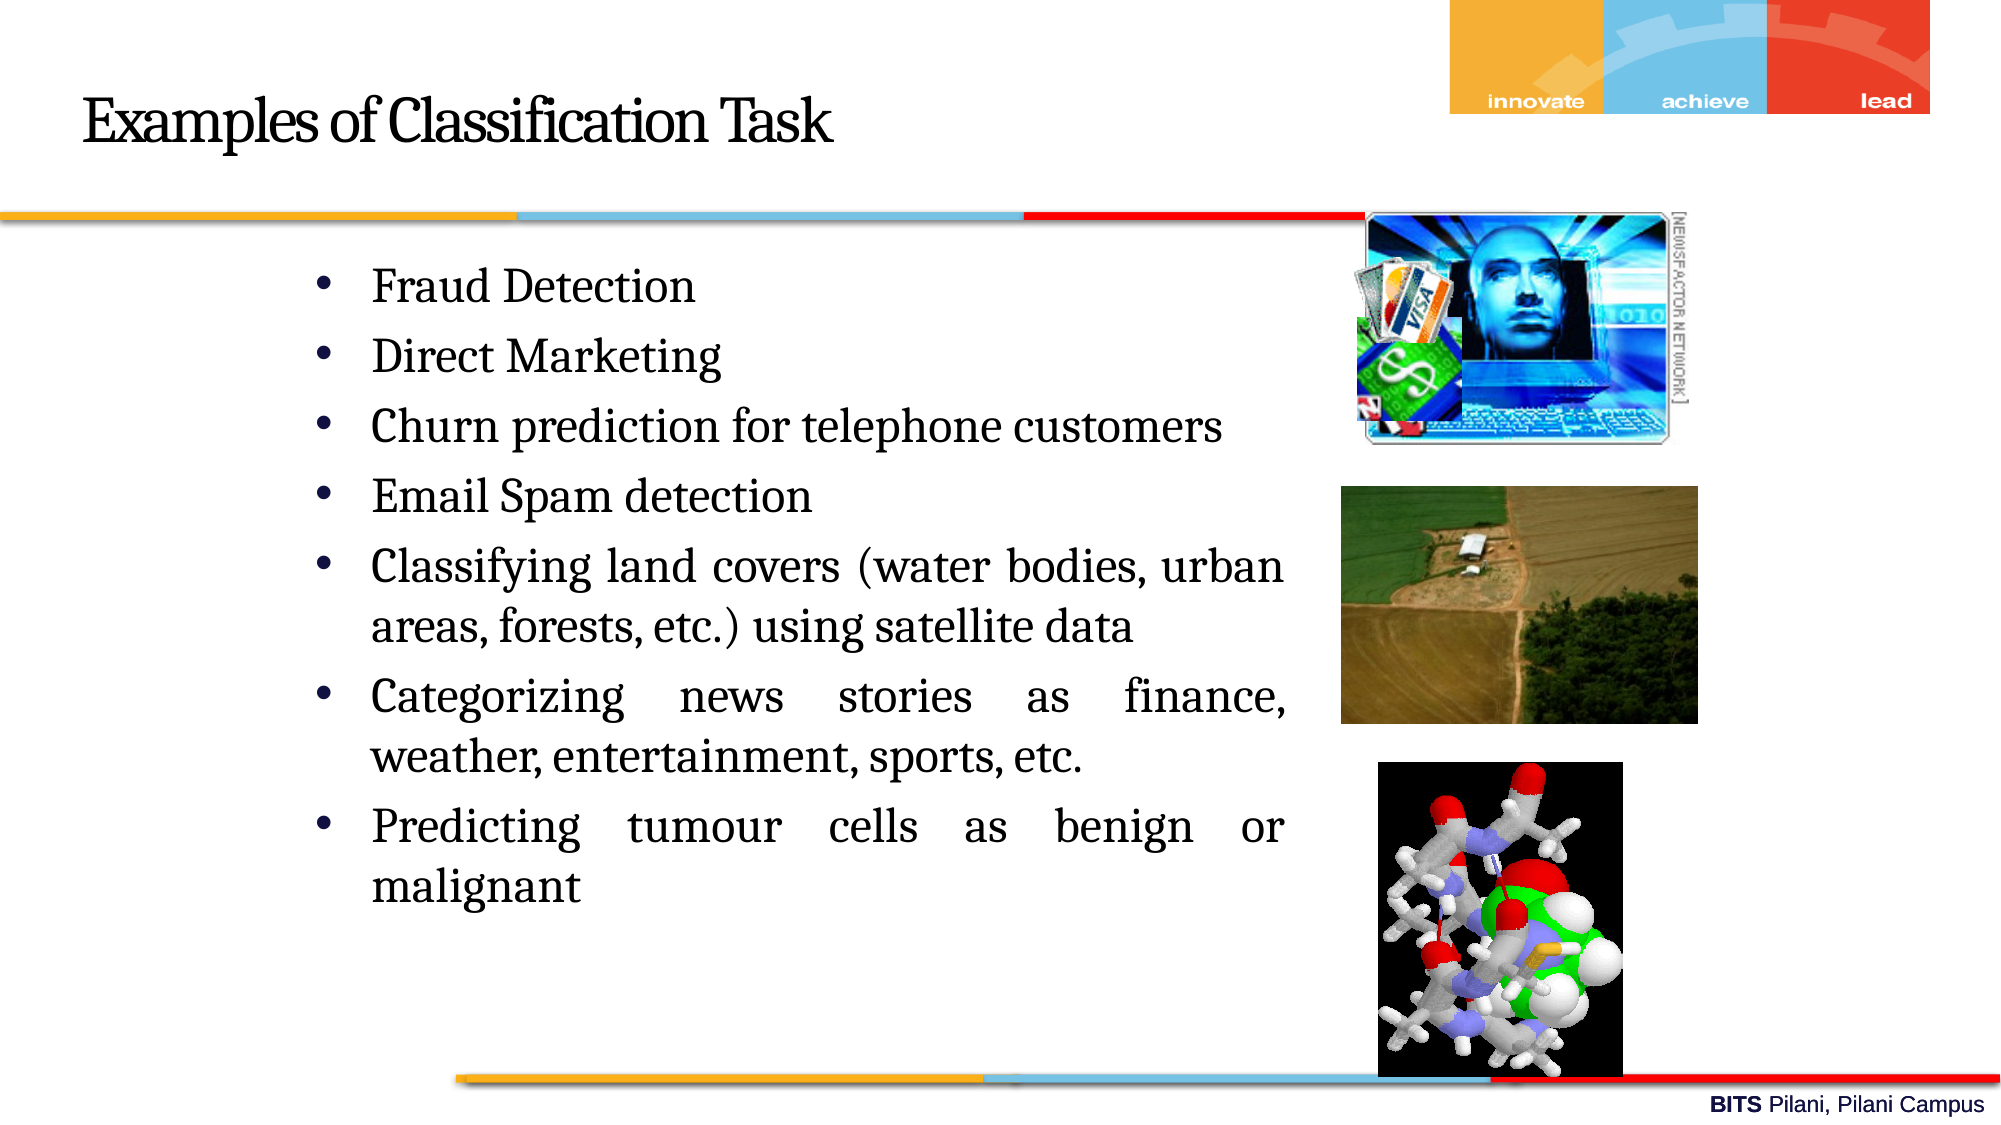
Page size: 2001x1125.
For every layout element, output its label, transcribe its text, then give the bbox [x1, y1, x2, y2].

list Examples of Classification Task [66, 24, 1450, 213]
picture [1449, 0, 1930, 114]
picture [1340, 485, 1699, 724]
list Fraud Detection Direct Marketing Churn prediction for telephone customers Email Spam detection Classifying land covers (water bodies, urban areas, forests, etc.) using satellite data Categorizing news stories as finance, weather, entertainment, sports, etc. Predicting tumour cells as benign or malignant [300, 245, 1300, 988]
picture [1378, 762, 1624, 1077]
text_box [1350, 212, 1689, 446]
